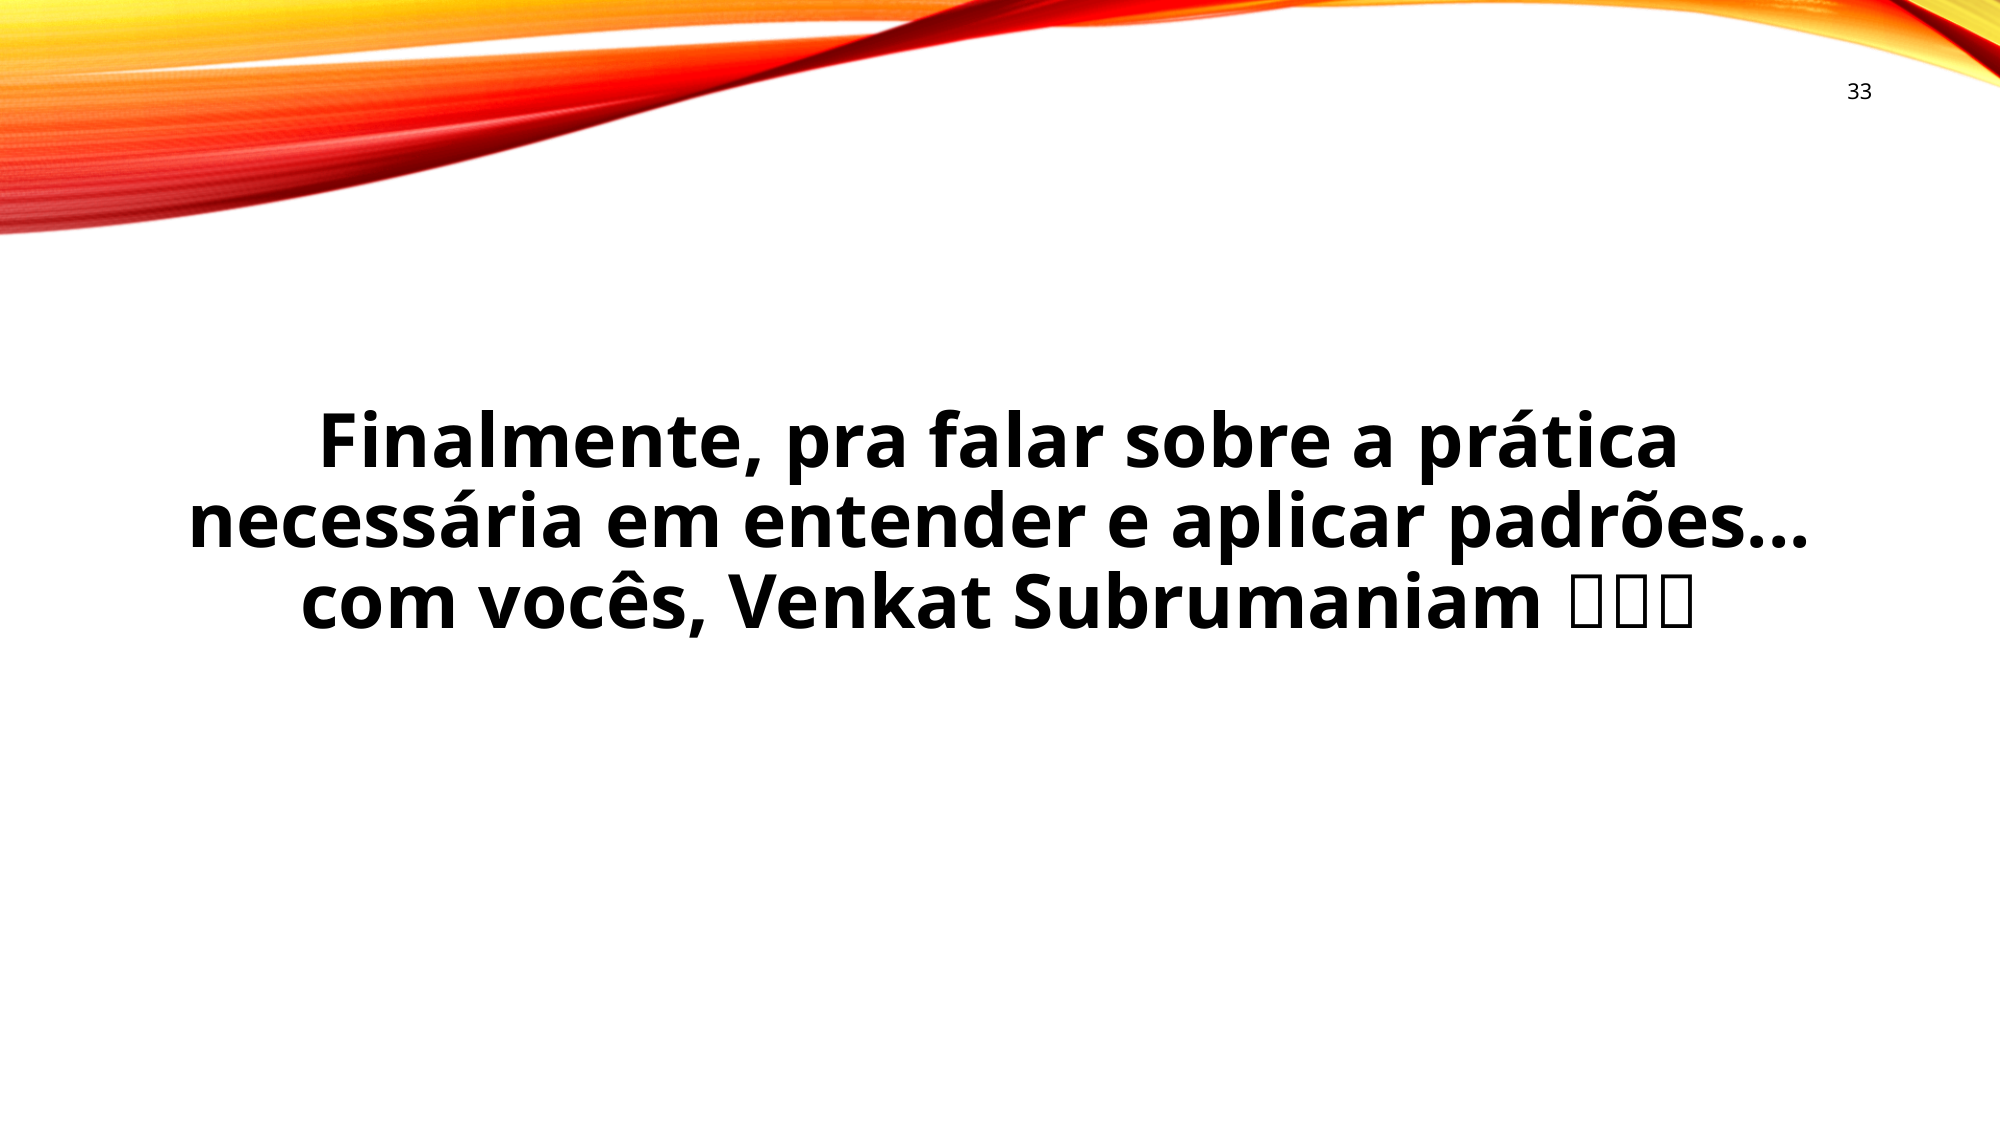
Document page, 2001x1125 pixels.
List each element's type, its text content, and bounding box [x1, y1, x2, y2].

title Finalmente, pra falar sobre a prática necessária em entender e aplicar padrões... com vocês, Venkat Subrumaniam 👏👏👏 [112, 368, 1888, 680]
slide_number 33 [1437, 62, 1888, 123]
picture [0, 0, 2000, 237]
